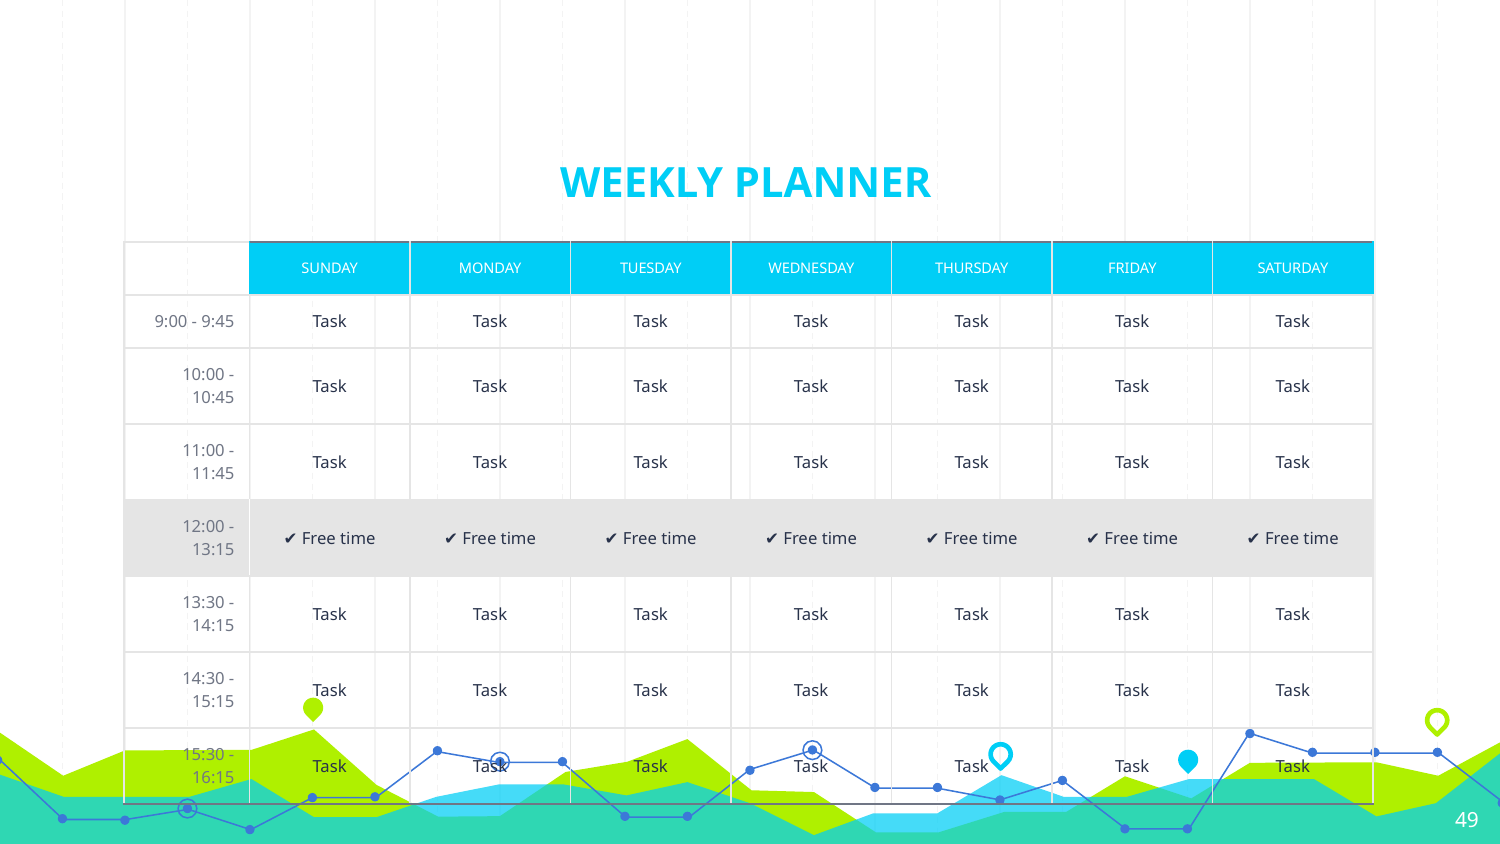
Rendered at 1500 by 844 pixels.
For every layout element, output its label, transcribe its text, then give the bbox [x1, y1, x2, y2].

table_header [125, 243, 249, 294]
table_cell Task [411, 296, 570, 347]
table_cell Task [250, 349, 409, 423]
table_cell Task [411, 425, 570, 499]
table_cell Task [1053, 349, 1212, 423]
table_cell Task [571, 425, 730, 499]
table_cell Task [732, 296, 891, 347]
table_header SATURDAY [1213, 243, 1372, 294]
table_header MONDAY [411, 243, 570, 294]
table_header FRIDAY [1053, 243, 1212, 294]
title WEEKLY PLANNER [171, 103, 1320, 222]
table_cell ✔ Free time [892, 501, 1051, 575]
table_cell Task [732, 349, 891, 423]
table_cell Task [892, 577, 1051, 651]
table_cell Task [250, 729, 409, 803]
table_cell Task [892, 729, 1051, 803]
table_cell Task [1213, 577, 1372, 651]
table_cell Task [411, 577, 570, 651]
table_cell ✔ Free time [1053, 501, 1212, 575]
table_cell Task [892, 425, 1051, 499]
table_cell Task [1213, 729, 1372, 803]
table_cell Task [1213, 296, 1372, 347]
table_cell Task [571, 296, 730, 347]
table_cell Task [250, 296, 409, 347]
table_cell 12:00 - 13:15 [125, 501, 249, 575]
table_cell Task [892, 296, 1051, 347]
table_cell Task [411, 653, 570, 727]
table_header TUESDAY [571, 243, 730, 294]
table_cell 10:00 - 10:45 [125, 349, 249, 423]
table_cell Task [892, 653, 1051, 727]
table_cell 13:30 - 14:15 [125, 577, 249, 651]
table_cell Task [411, 729, 570, 803]
table_cell ✔ Free time [411, 501, 570, 575]
table_cell Task [250, 577, 409, 651]
table_cell ✔ Free time [250, 501, 409, 575]
table_cell Task [250, 653, 409, 727]
table_header SUNDAY [250, 243, 409, 294]
table_header WEDNESDAY [732, 243, 891, 294]
table_cell Task [571, 577, 730, 651]
table_cell Task [1053, 425, 1212, 499]
table_cell Task [732, 729, 891, 803]
table_cell ✔ Free time [732, 501, 891, 575]
table_cell 11:00 - 11:45 [125, 425, 249, 499]
table_cell 9:00 - 9:45 [125, 296, 249, 347]
table_cell Task [1053, 296, 1212, 347]
table_cell 14:30 - 15:15 [125, 653, 249, 727]
table_cell Task [732, 653, 891, 727]
table_cell Task [892, 349, 1051, 423]
table_cell ✔ Free time [1213, 501, 1372, 575]
table_cell Task [571, 653, 730, 727]
table_cell Task [571, 349, 730, 423]
table_header THURSDAY [892, 243, 1051, 294]
table_cell Task [250, 425, 409, 499]
table_cell 15:30 - 16:15 [125, 729, 249, 803]
table_cell Task [1213, 425, 1372, 499]
table_cell Task [1053, 729, 1212, 803]
slide_number 49 [1403, 791, 1494, 844]
table_cell Task [571, 729, 730, 803]
table_cell Task [732, 577, 891, 651]
table_cell Task [1213, 653, 1372, 727]
table_cell Task [1053, 577, 1212, 651]
table_cell ✔ Free time [571, 501, 730, 575]
table_cell Task [1213, 349, 1372, 423]
table_cell Task [1053, 653, 1212, 727]
table_cell Task [732, 425, 891, 499]
table_cell Task [411, 349, 570, 423]
